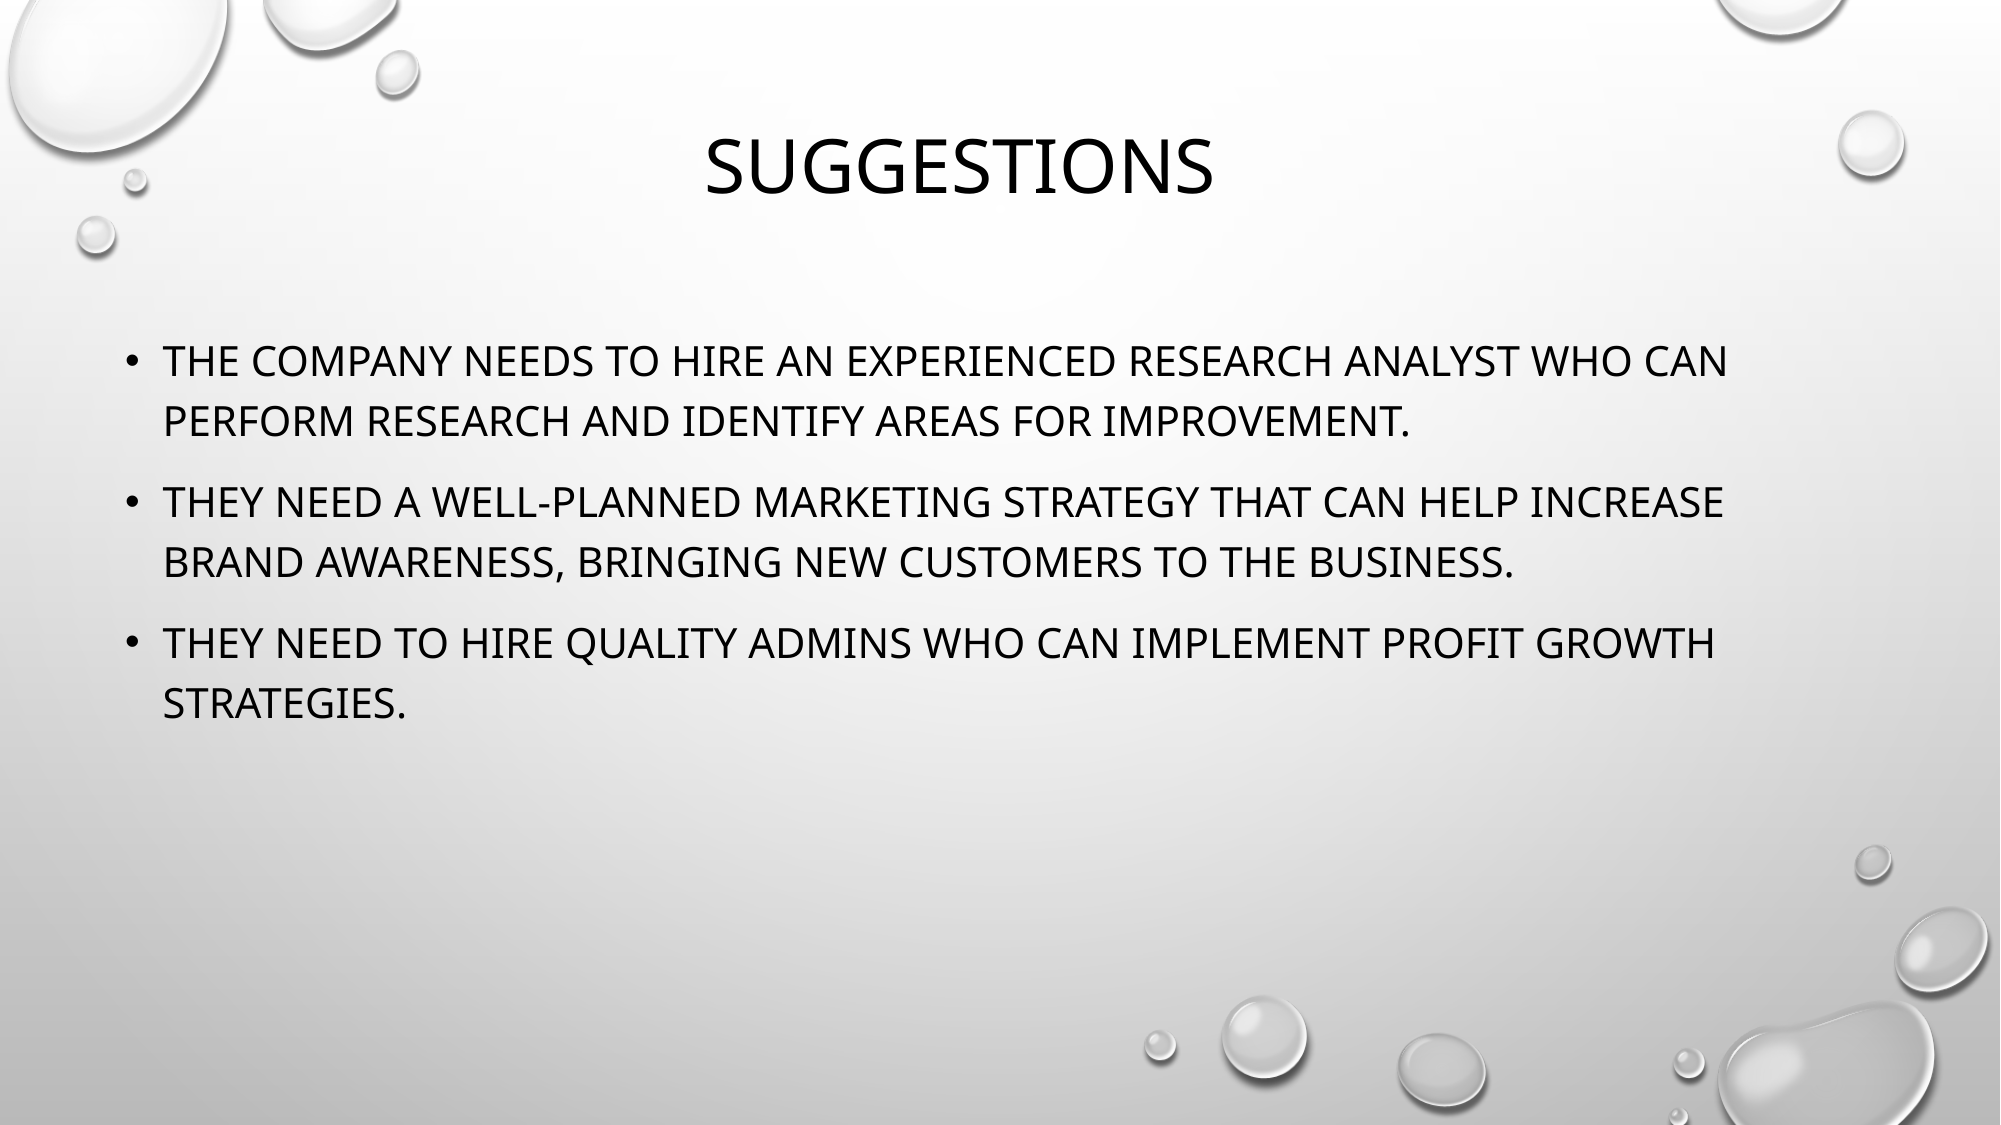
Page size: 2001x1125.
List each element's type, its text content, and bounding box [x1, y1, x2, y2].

picture [0, 0, 2000, 1125]
list The company needs to hire an experienced Research analyst who can perform research and identify areas for improvement. They need a well-planned marketing strategy that can help increase brand awareness, bringing new customers to the business. They need to hire quality admins who can implement profit growth strategies. [110, 317, 1890, 956]
title suggestions [110, 102, 1811, 237]
